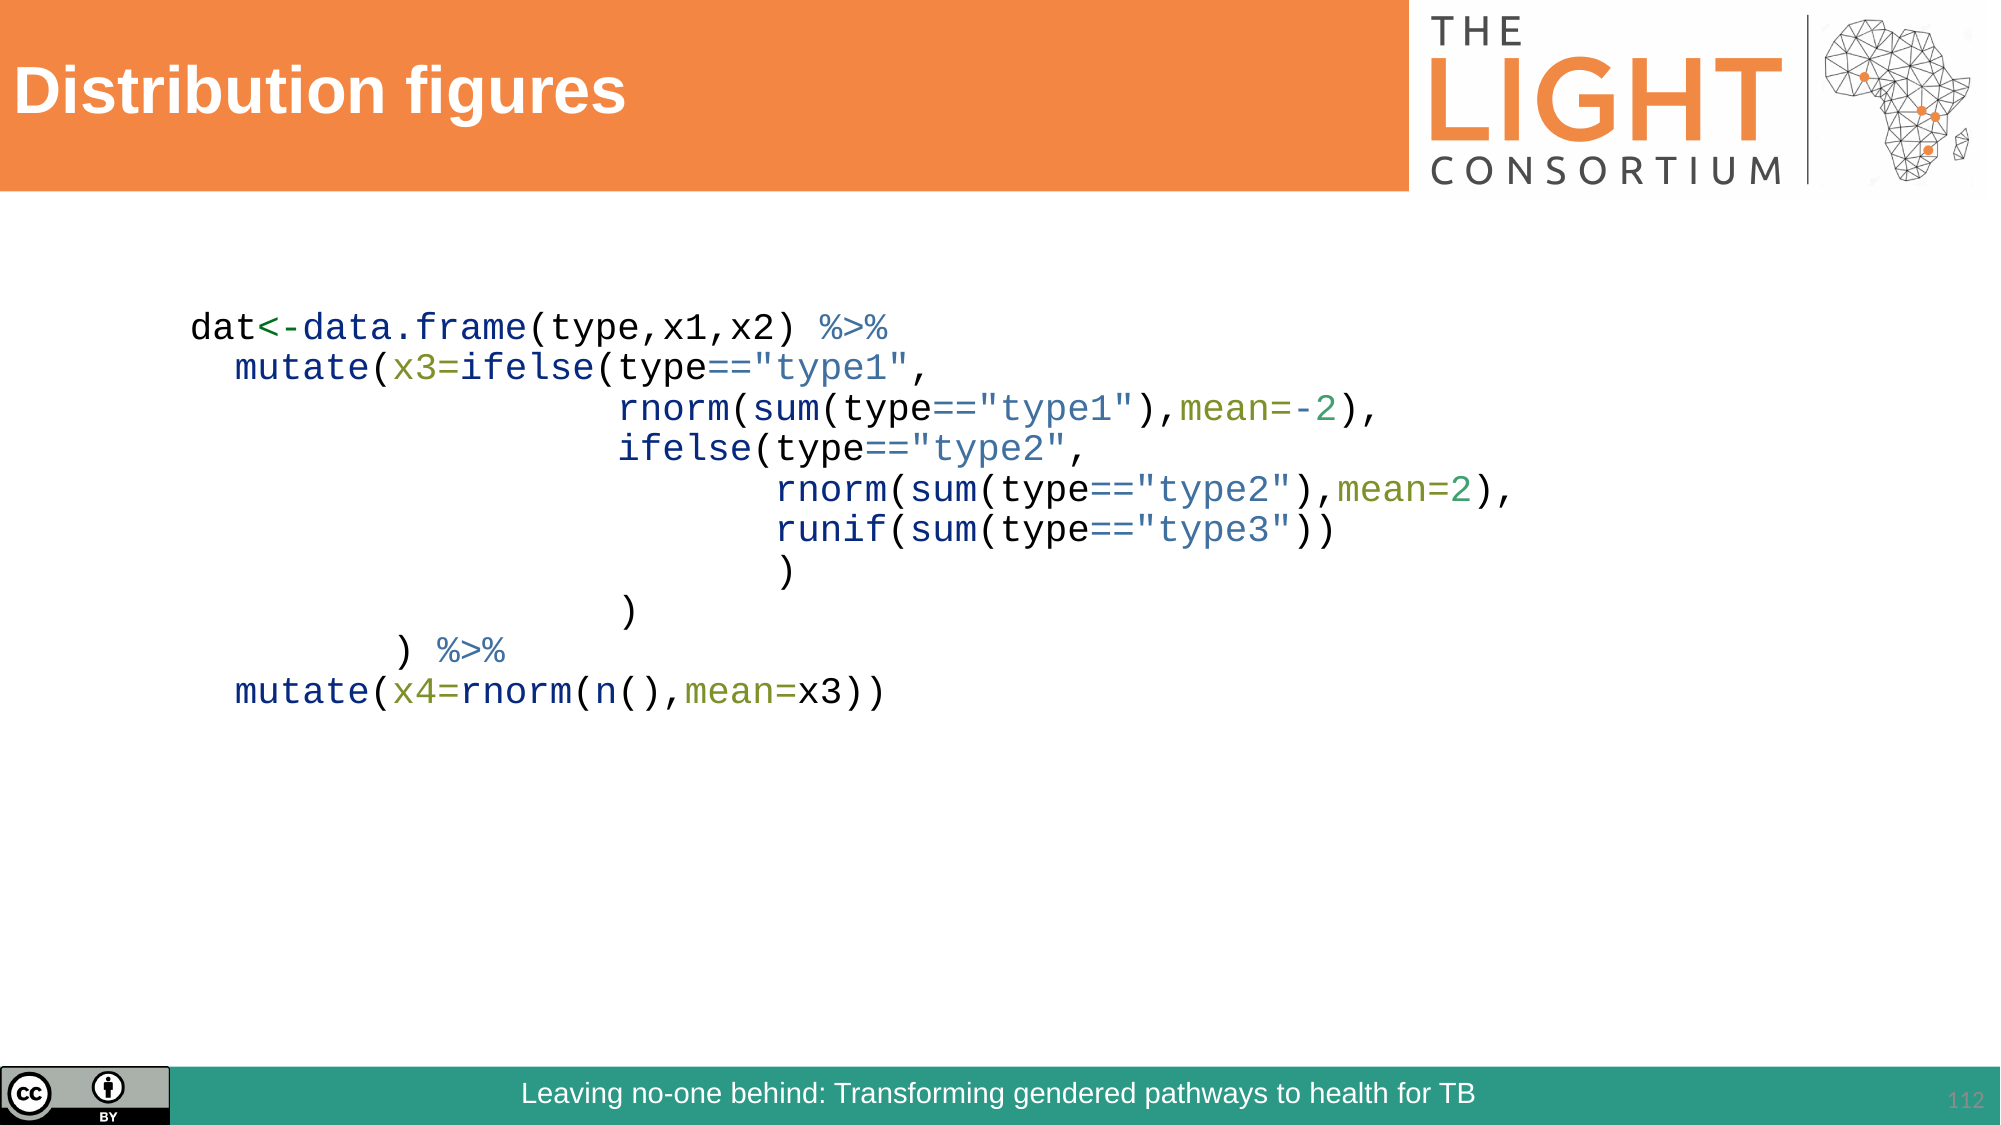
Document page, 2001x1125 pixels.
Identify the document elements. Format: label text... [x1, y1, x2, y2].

picture [0, 1066, 170, 1125]
picture [1409, 0, 1989, 201]
slide_number ‹#› [1550, 1073, 2000, 1125]
title Distribution figures [0, 0, 1410, 192]
list dat<-data.frame(type,x1,x2) %>% mutate(x3=ifelse(type=="type1", rnorm(sum(type=="type1"),mean=-2), ifelse(type=="type2", rnorm(sum(type=="type2"),mean=2), runif(sum(type=="type3")) ) ) ) %>% mutate(x4=rnorm(n(),mean=x3)) [137, 299, 1863, 1066]
